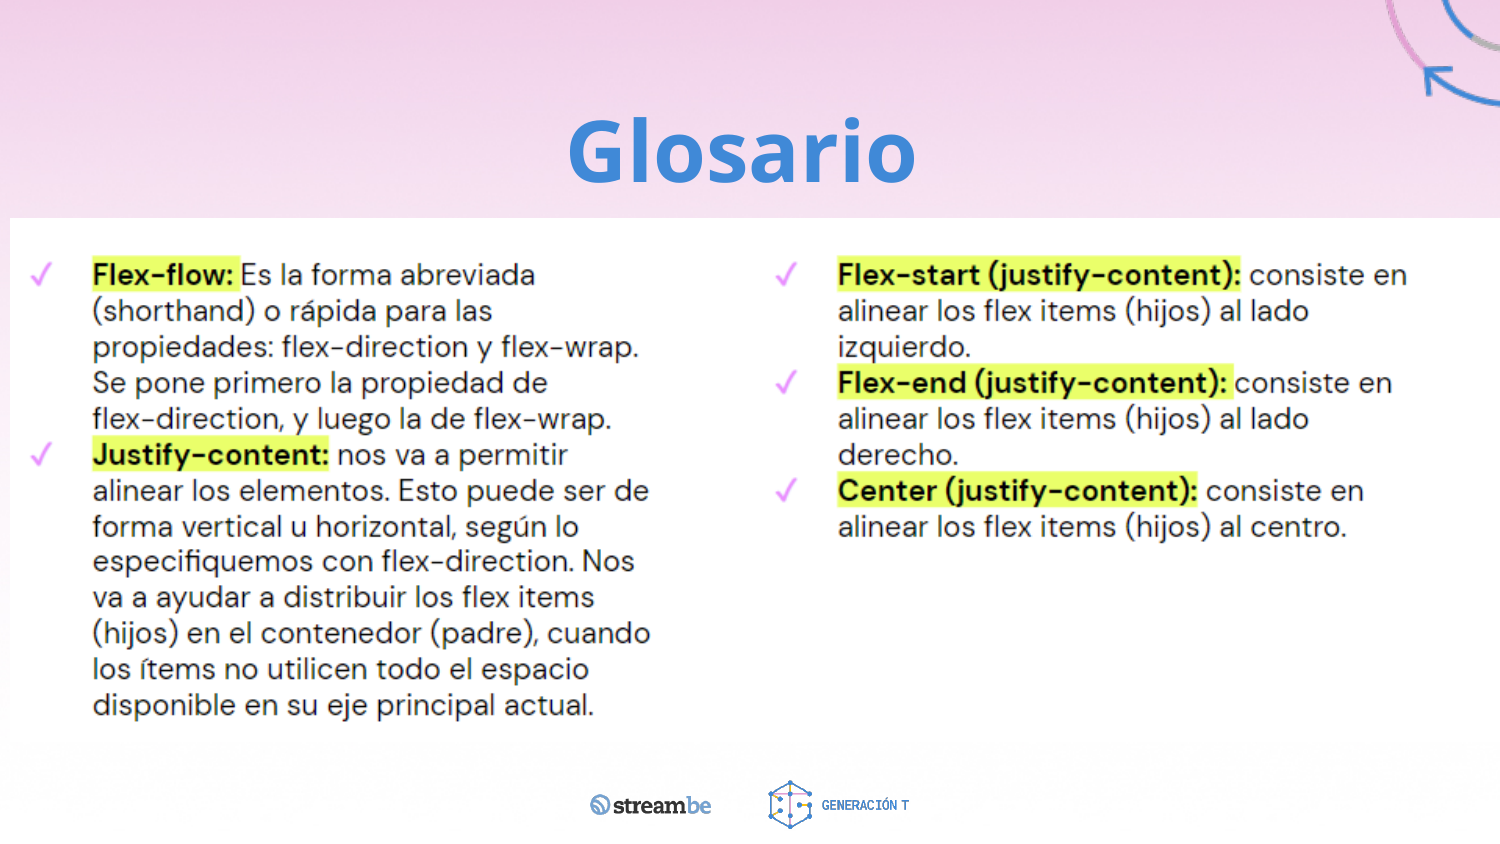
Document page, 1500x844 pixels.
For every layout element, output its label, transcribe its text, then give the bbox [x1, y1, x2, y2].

picture [0, 0, 1500, 844]
title Glosario [179, 59, 1305, 207]
